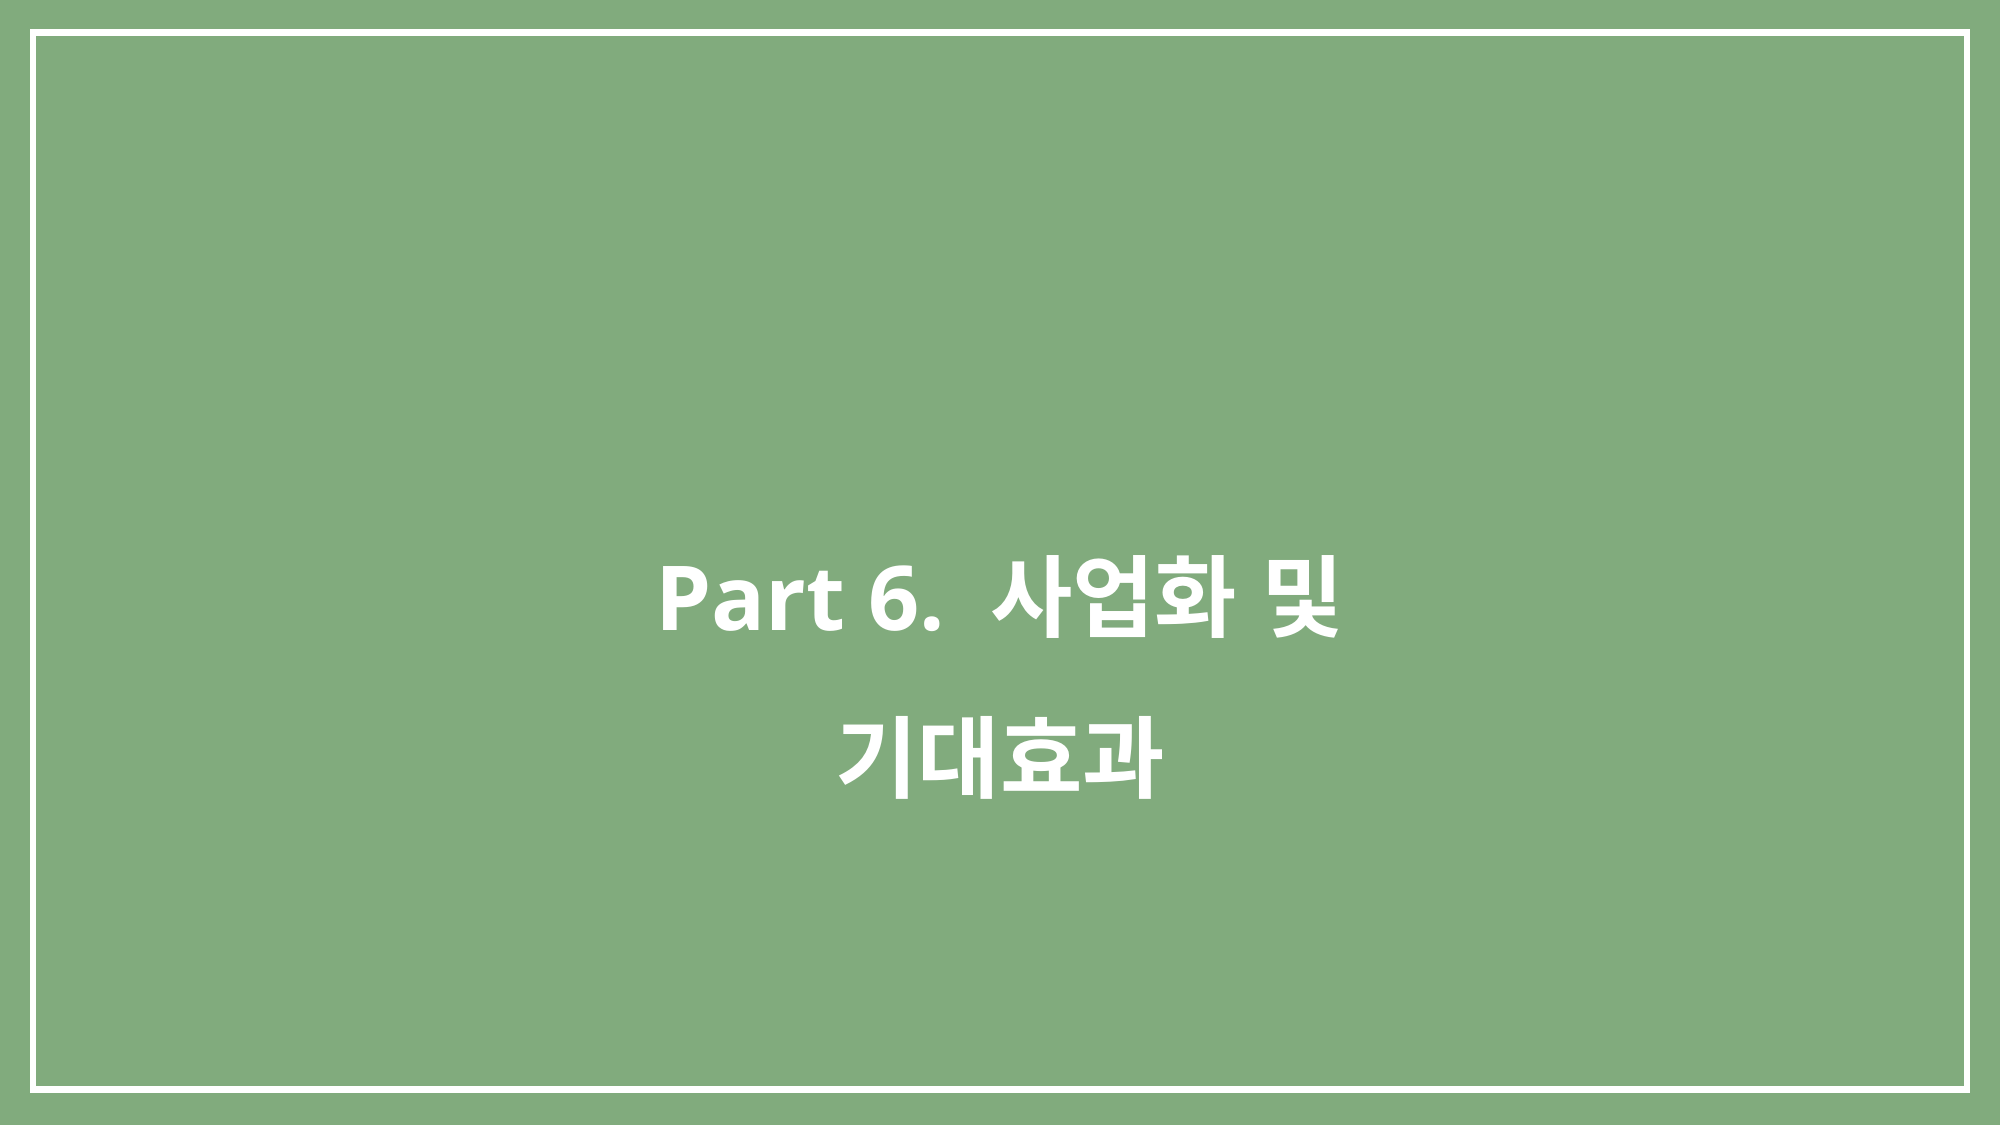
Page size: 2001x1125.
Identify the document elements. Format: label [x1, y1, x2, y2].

text_box [32, 32, 1968, 1091]
